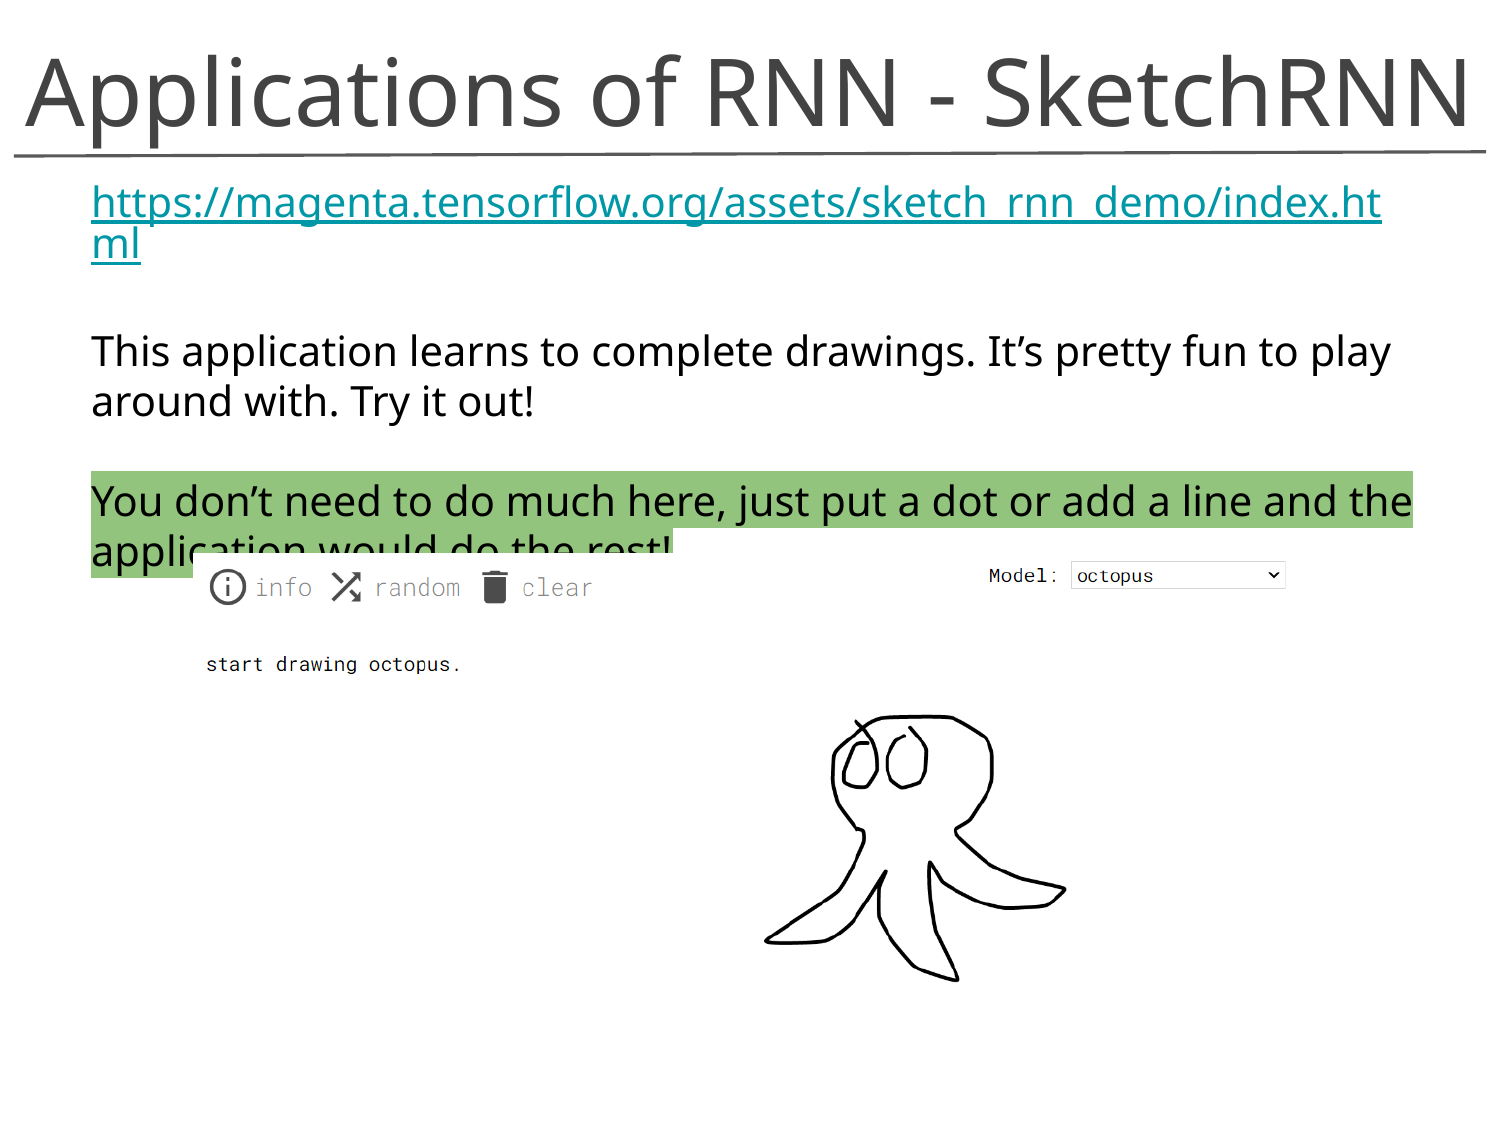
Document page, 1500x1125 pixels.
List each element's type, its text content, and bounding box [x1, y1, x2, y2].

picture [192, 553, 1319, 1003]
text_box https://magenta.tensorflow.org/assets/sketch_rnn_demo/index.html This application learns to complete drawings. It’s pretty fun to play around with. Try it out! You don’t need to do much here, just put a dot or add a line and the application would do the rest! [76, 165, 1436, 1125]
text_box Applications of RNN - SketchRNN [0, 27, 1500, 160]
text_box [13, 151, 1487, 157]
